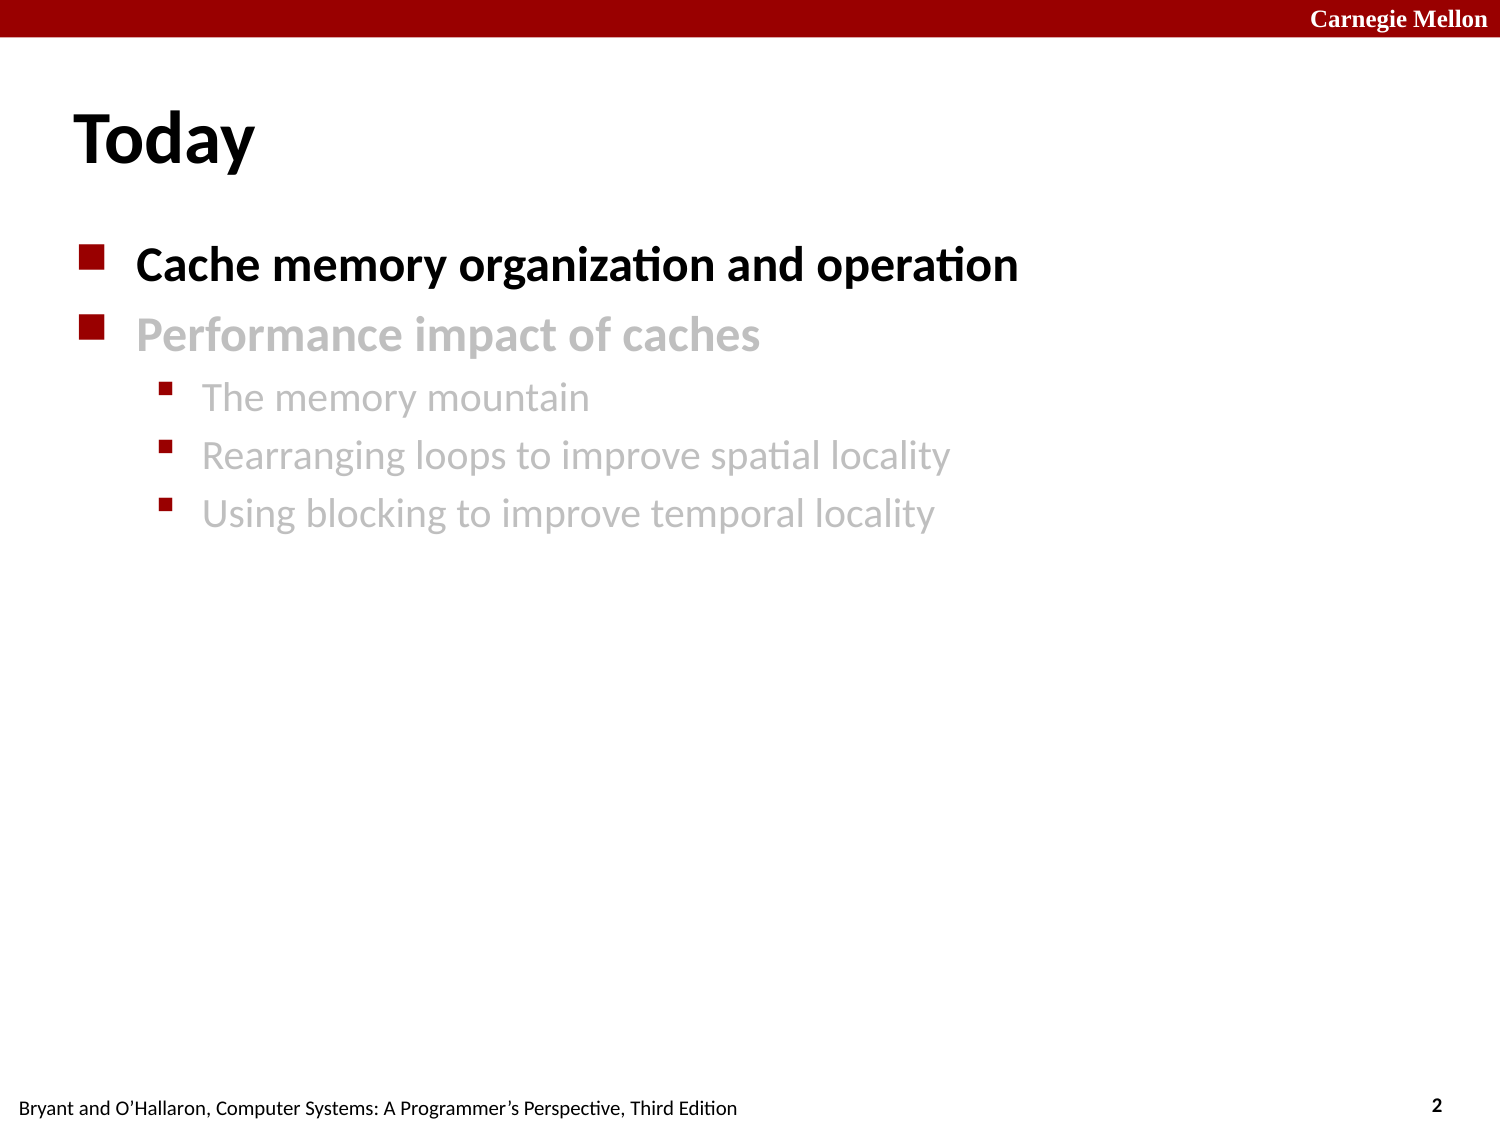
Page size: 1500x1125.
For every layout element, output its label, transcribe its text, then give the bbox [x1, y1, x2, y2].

list Cache memory organization and operation Performance impact of caches The memory mountain Rearranging loops to improve spatial locality Using blocking to improve temporal locality [64, 223, 1361, 1040]
title Today [58, 71, 1305, 197]
